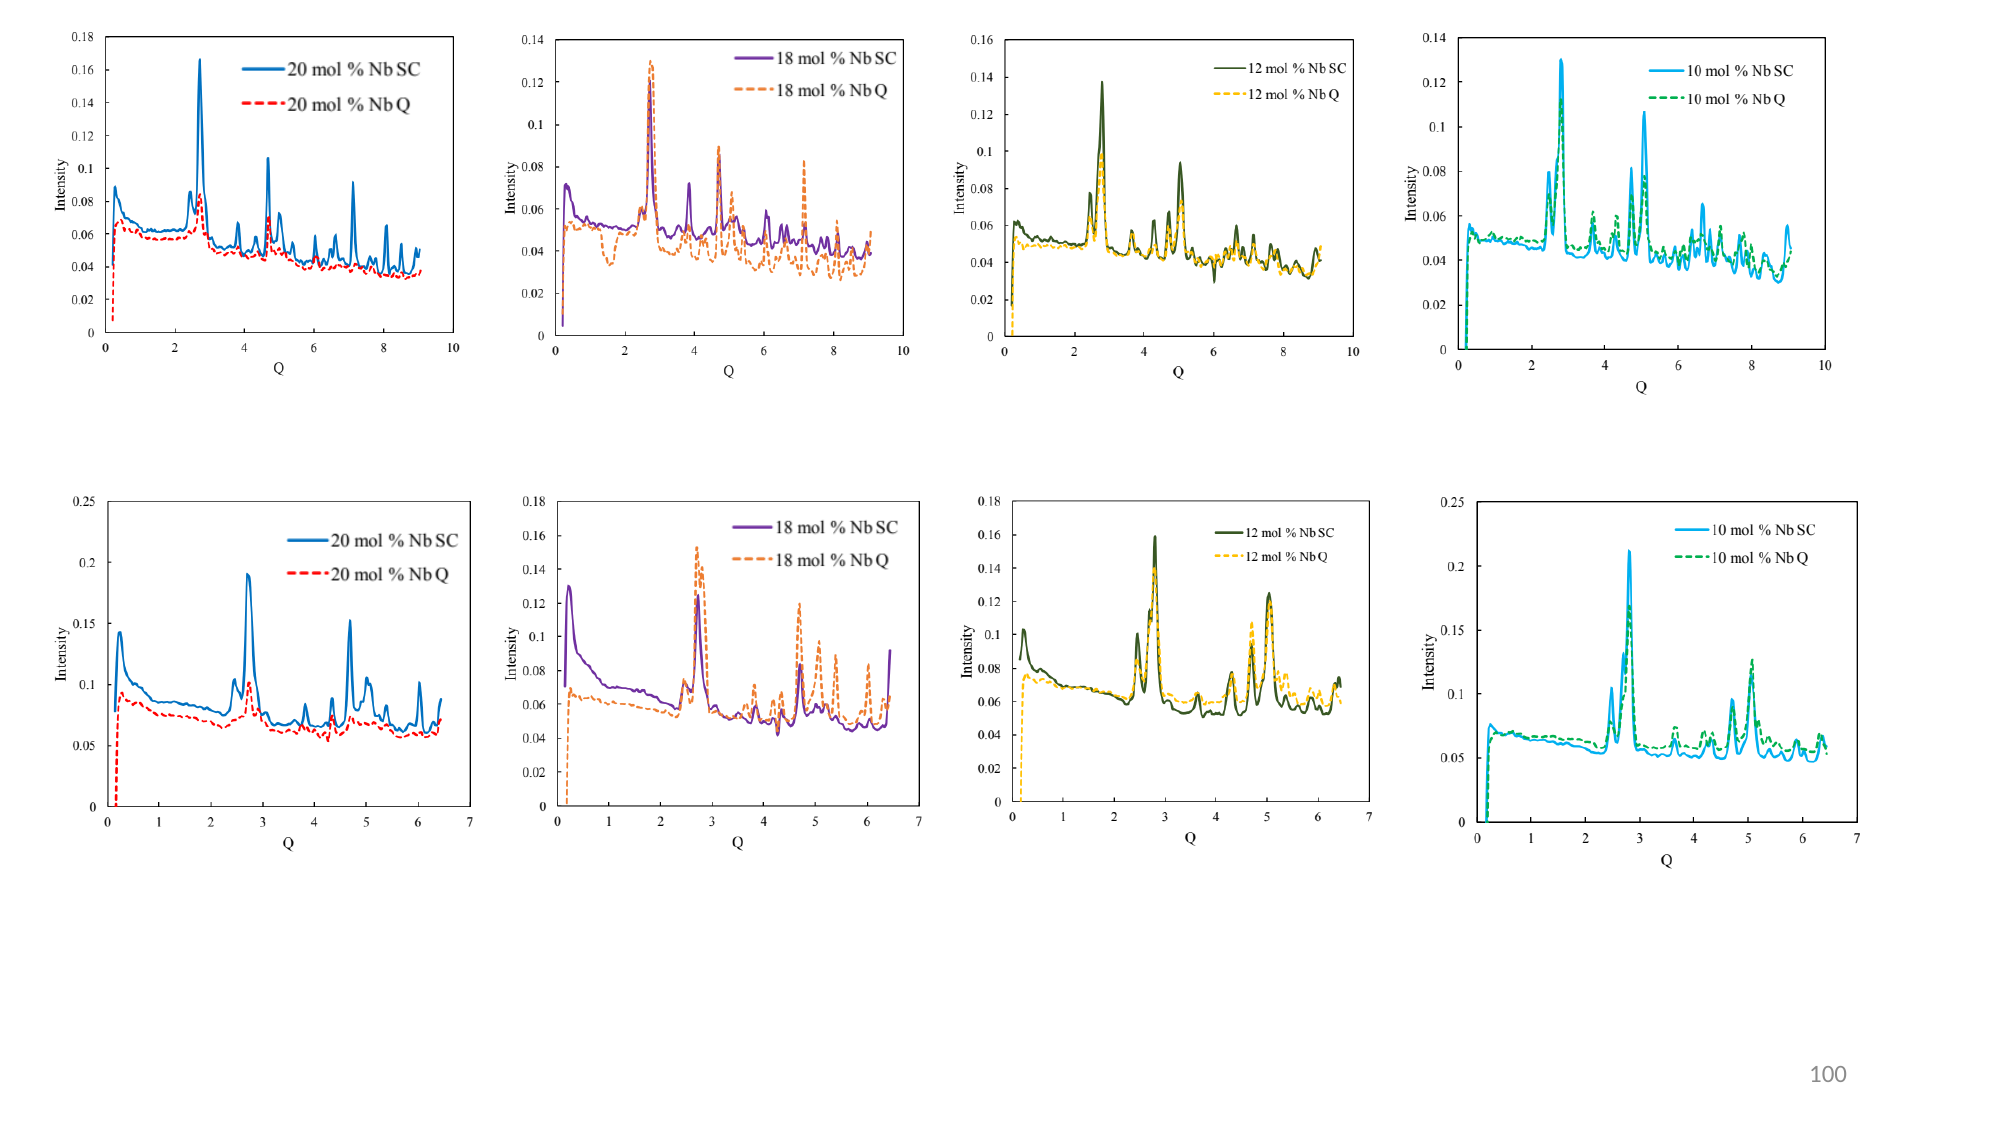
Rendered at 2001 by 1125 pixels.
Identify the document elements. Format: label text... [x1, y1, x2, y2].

slide_number 100 [1412, 1042, 1863, 1103]
picture [934, 26, 1372, 394]
picture [35, 23, 472, 390]
picture [1384, 23, 1844, 409]
picture [1401, 487, 1874, 883]
picture [941, 487, 1385, 859]
picture [35, 487, 935, 865]
picture [485, 26, 922, 393]
